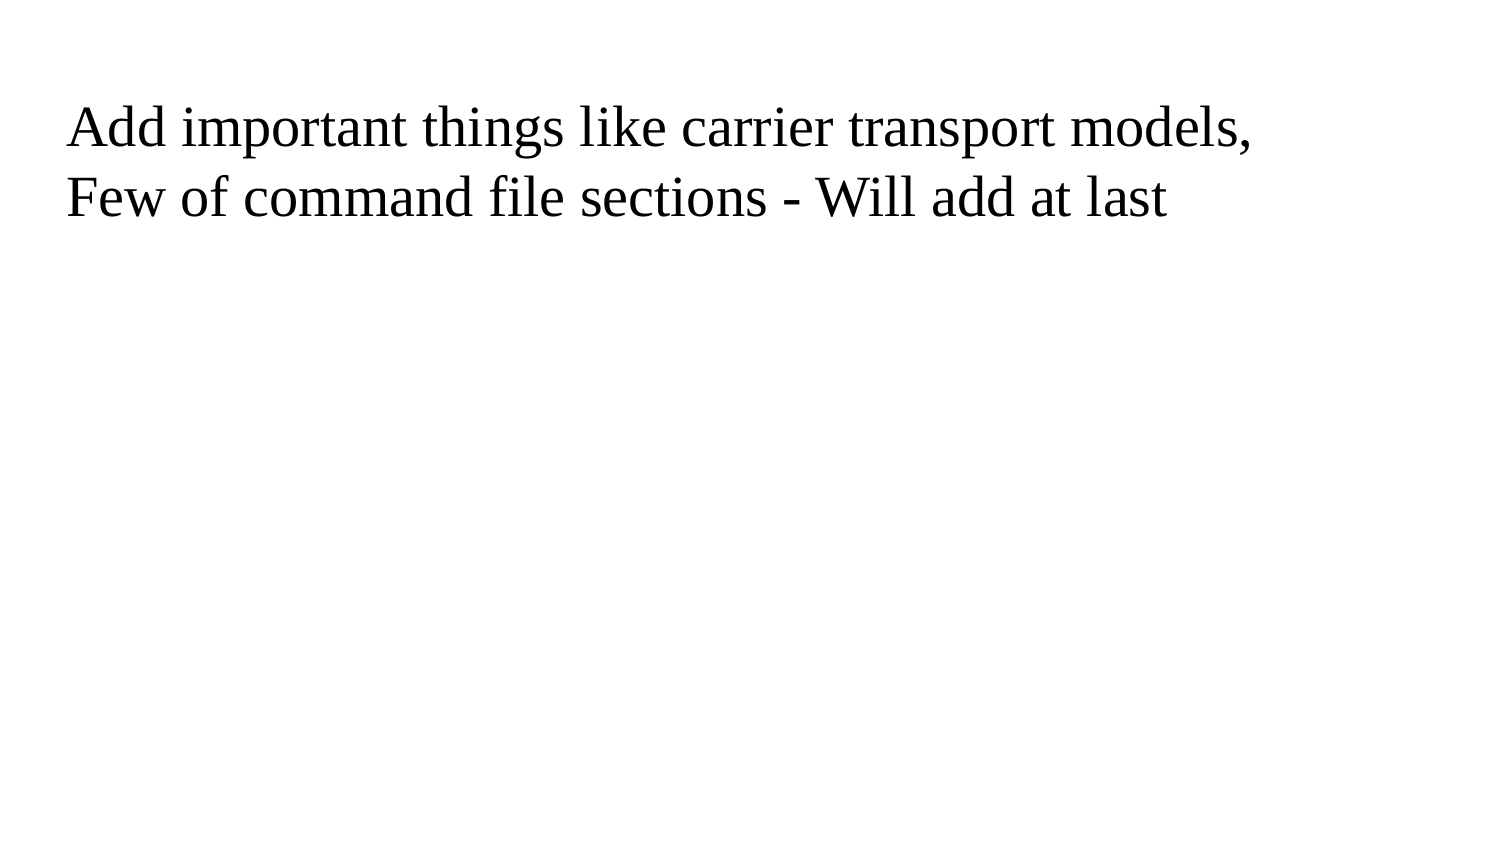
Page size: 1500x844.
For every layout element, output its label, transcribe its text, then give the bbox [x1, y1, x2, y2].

title Add important things like carrier transport models, Few of command file sections - Will add at last [51, 72, 1449, 167]
